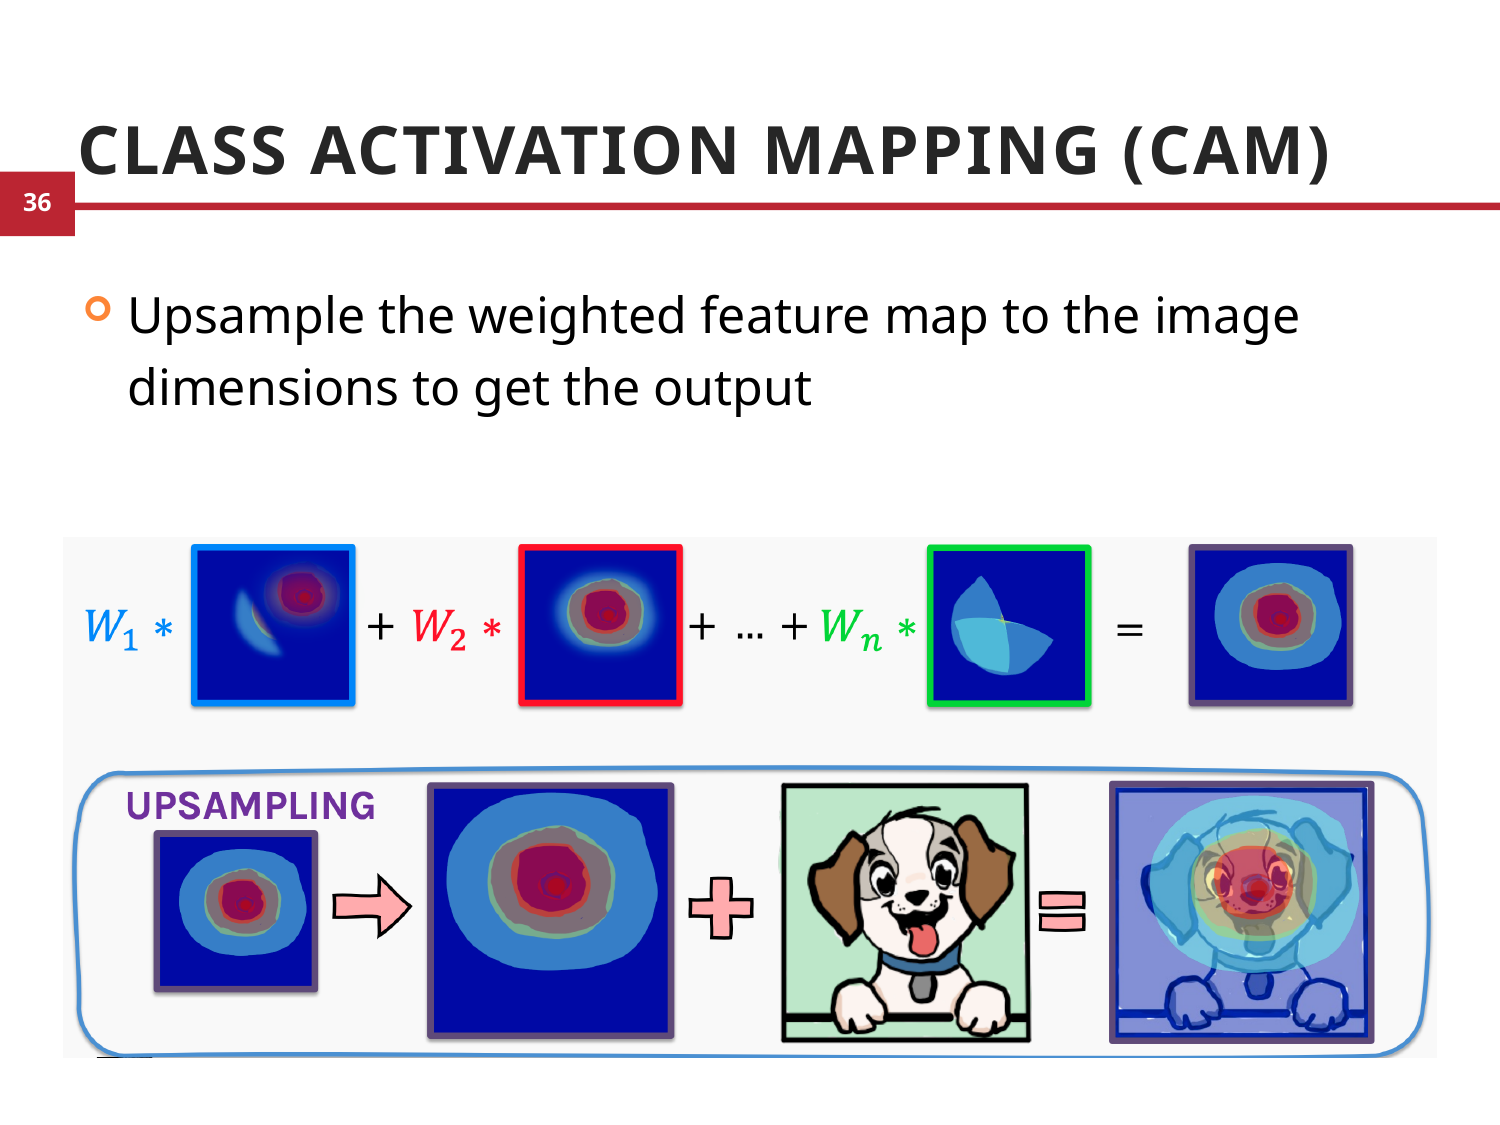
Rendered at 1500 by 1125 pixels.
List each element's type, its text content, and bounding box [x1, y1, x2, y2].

picture [62, 536, 1438, 1059]
text_box Upsample the weighted feature map to the image dimensions to get the output [80, 269, 1431, 416]
title Class Activation Mapping (CAM) [75, 0, 1425, 188]
